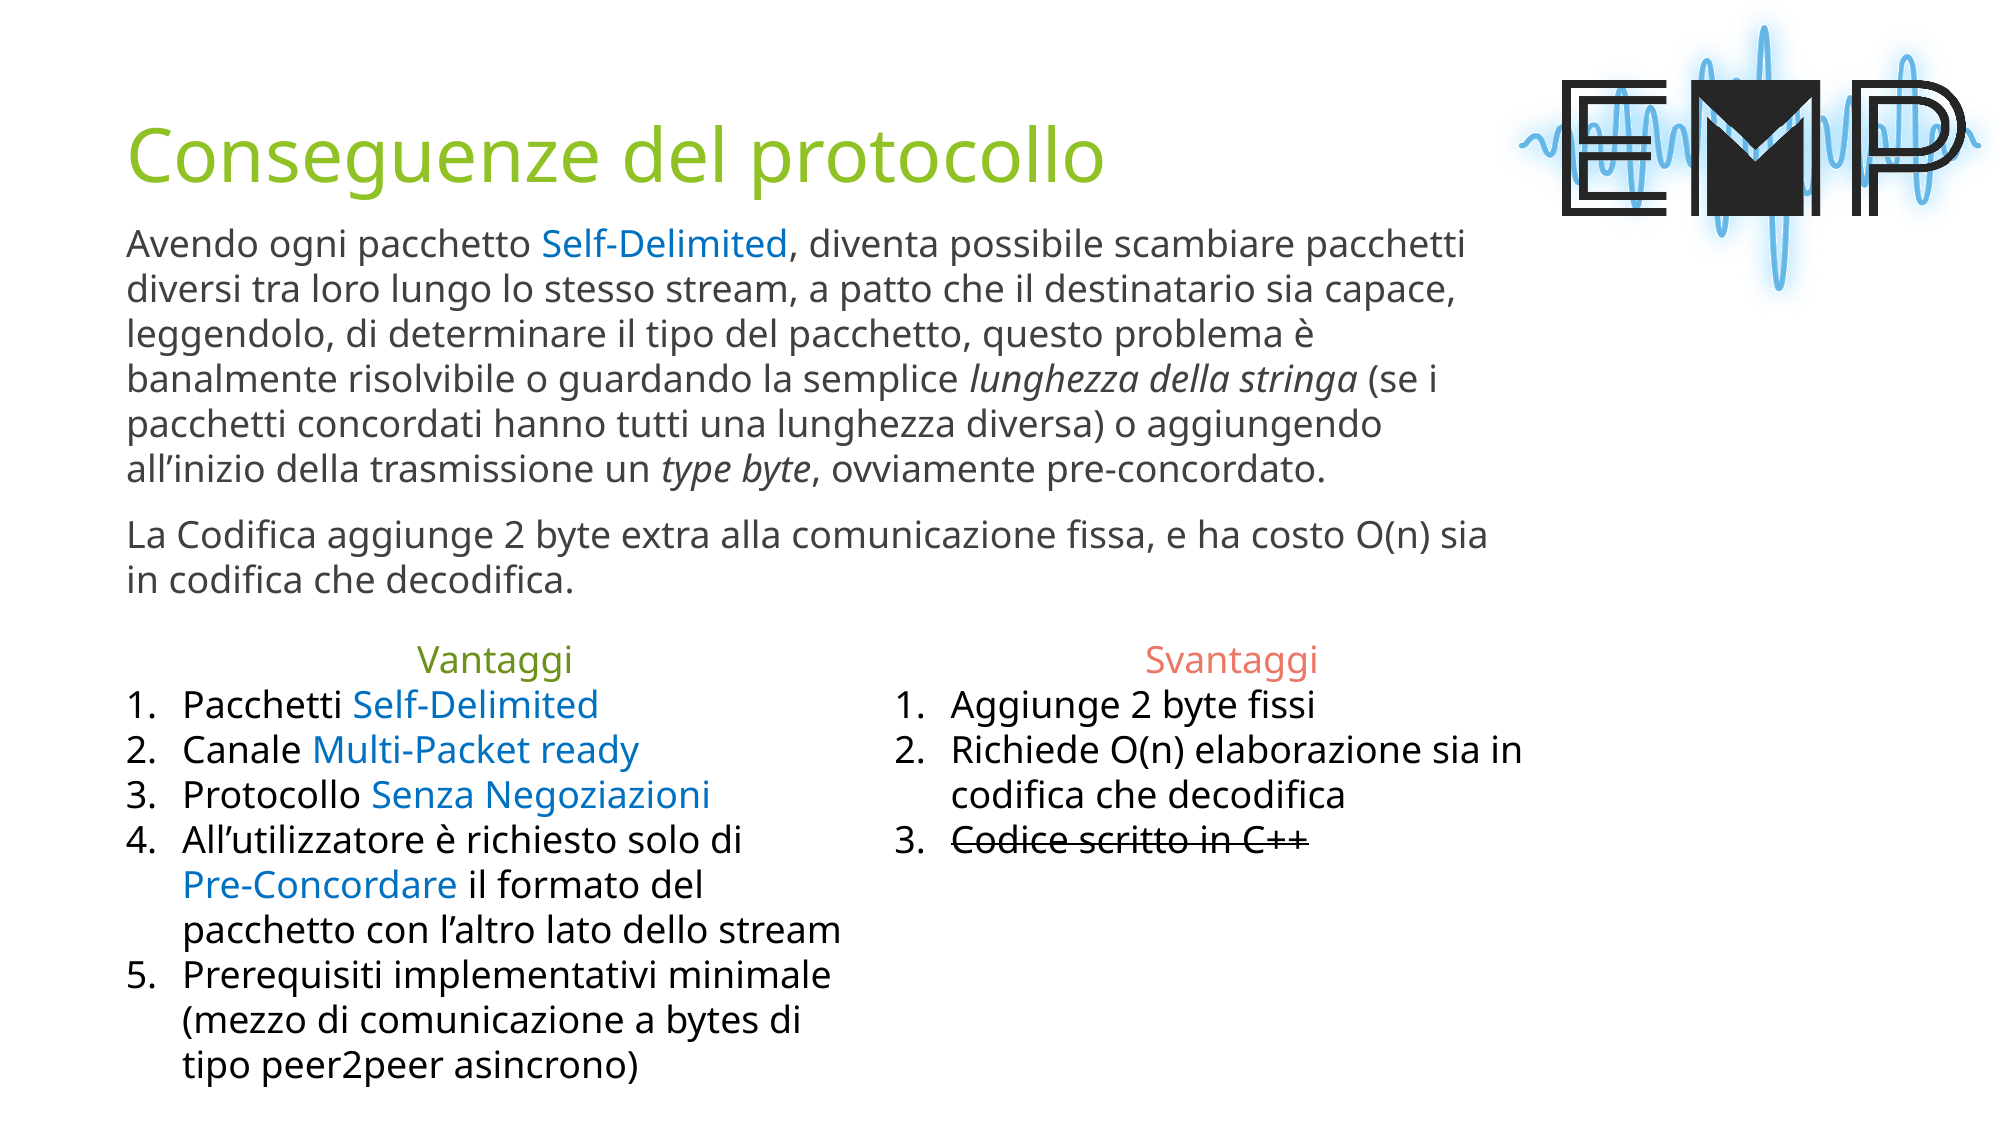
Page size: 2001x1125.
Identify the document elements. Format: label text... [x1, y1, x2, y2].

text_box Svantaggi Aggiunge 2 byte fissi Richiede O(n) elaborazione sia in codifica che decodifica Codice scritto in C++ [879, 629, 1585, 869]
list Avendo ogni pacchetto Self-Delimited, diventa possibile scambiare pacchetti diversi tra loro lungo lo stesso stream, a patto che il destinatario sia capace, leggendolo, di determinare il tipo del pacchetto, questo problema è banalmente risolvibile o guardando la semplice lunghezza della stringa (se i pacchetti concordati hanno tutti una lunghezza diversa) o aggiungendo all’inizio della trasmissione un type byte, ovviamente pre-concordato. La Codifica aggiunge 2 byte extra alla comunicazione fissa, e ha costo O(n) sia in codifica che decodifica. [111, 212, 1522, 617]
title Conseguenze del protocollo [111, 99, 1493, 212]
picture [1497, 0, 2000, 317]
text_box Vantaggi Pacchetti Self-Delimited Canale Multi-Packet ready Protocollo Senza Negoziazioni All’utilizzatore è richiesto solo di Pre-Concordare il formato del pacchetto con l’altro lato dello stream Prerequisiti implementativi minimale (mezzo di comunicazione a bytes di tipo peer2peer asincrono) [111, 629, 880, 1094]
